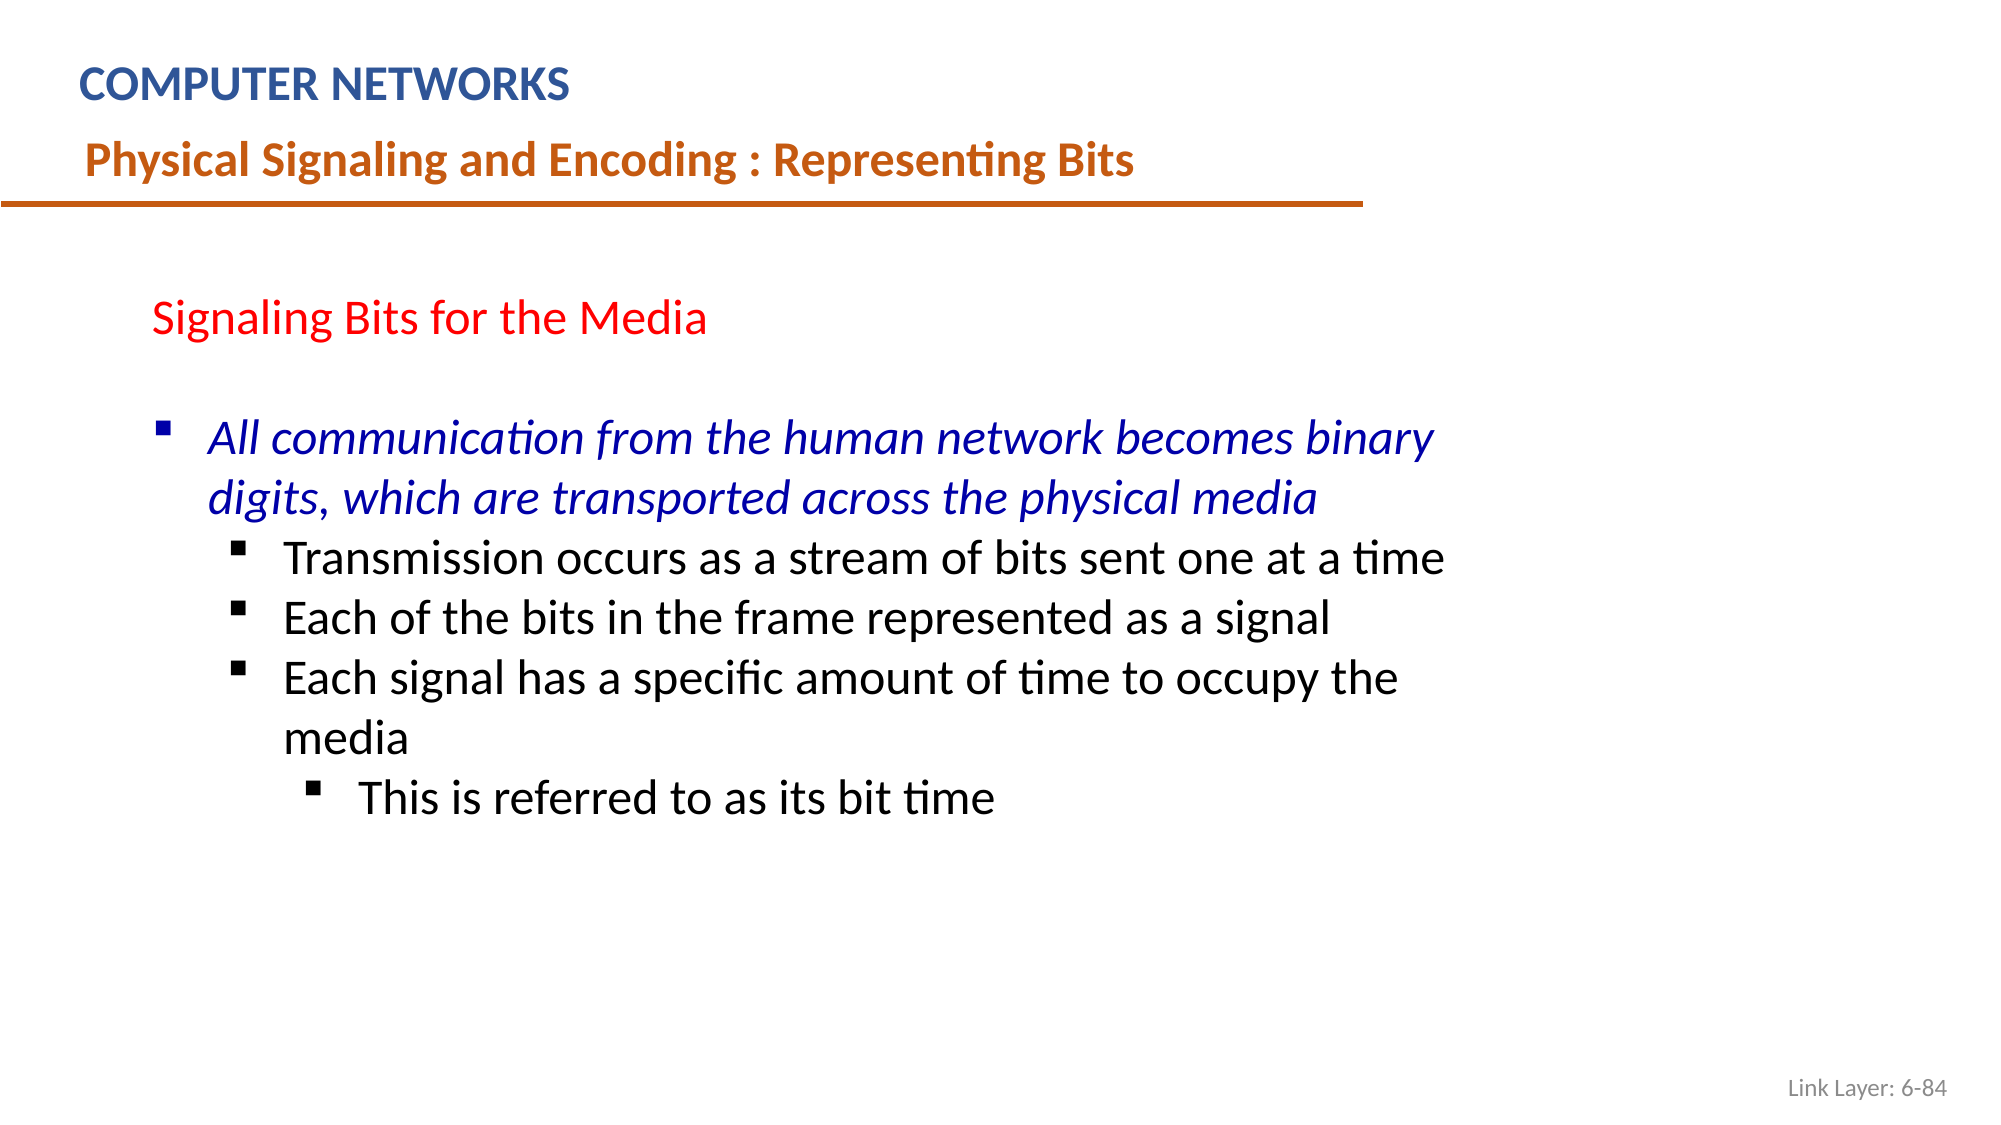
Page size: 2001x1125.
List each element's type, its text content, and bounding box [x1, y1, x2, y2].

slide_number Link Layer: 6-84 [1512, 1056, 1963, 1117]
text_box COMPUTER NETWORKS [64, 43, 1295, 119]
text_box [98, 251, 1392, 1057]
text_box Signaling Bits for the Media All communication from the human network becomes binary digits, which are transported across the physical media Transmission occurs as a stream of bits sent one at a time Each of the bits in the frame represented as a signal Each signal has a specific amount of time to occupy the media This is referred to as its bit time [137, 276, 1484, 832]
text_box Physical Signaling and Encoding : Representing Bits [70, 119, 1151, 194]
